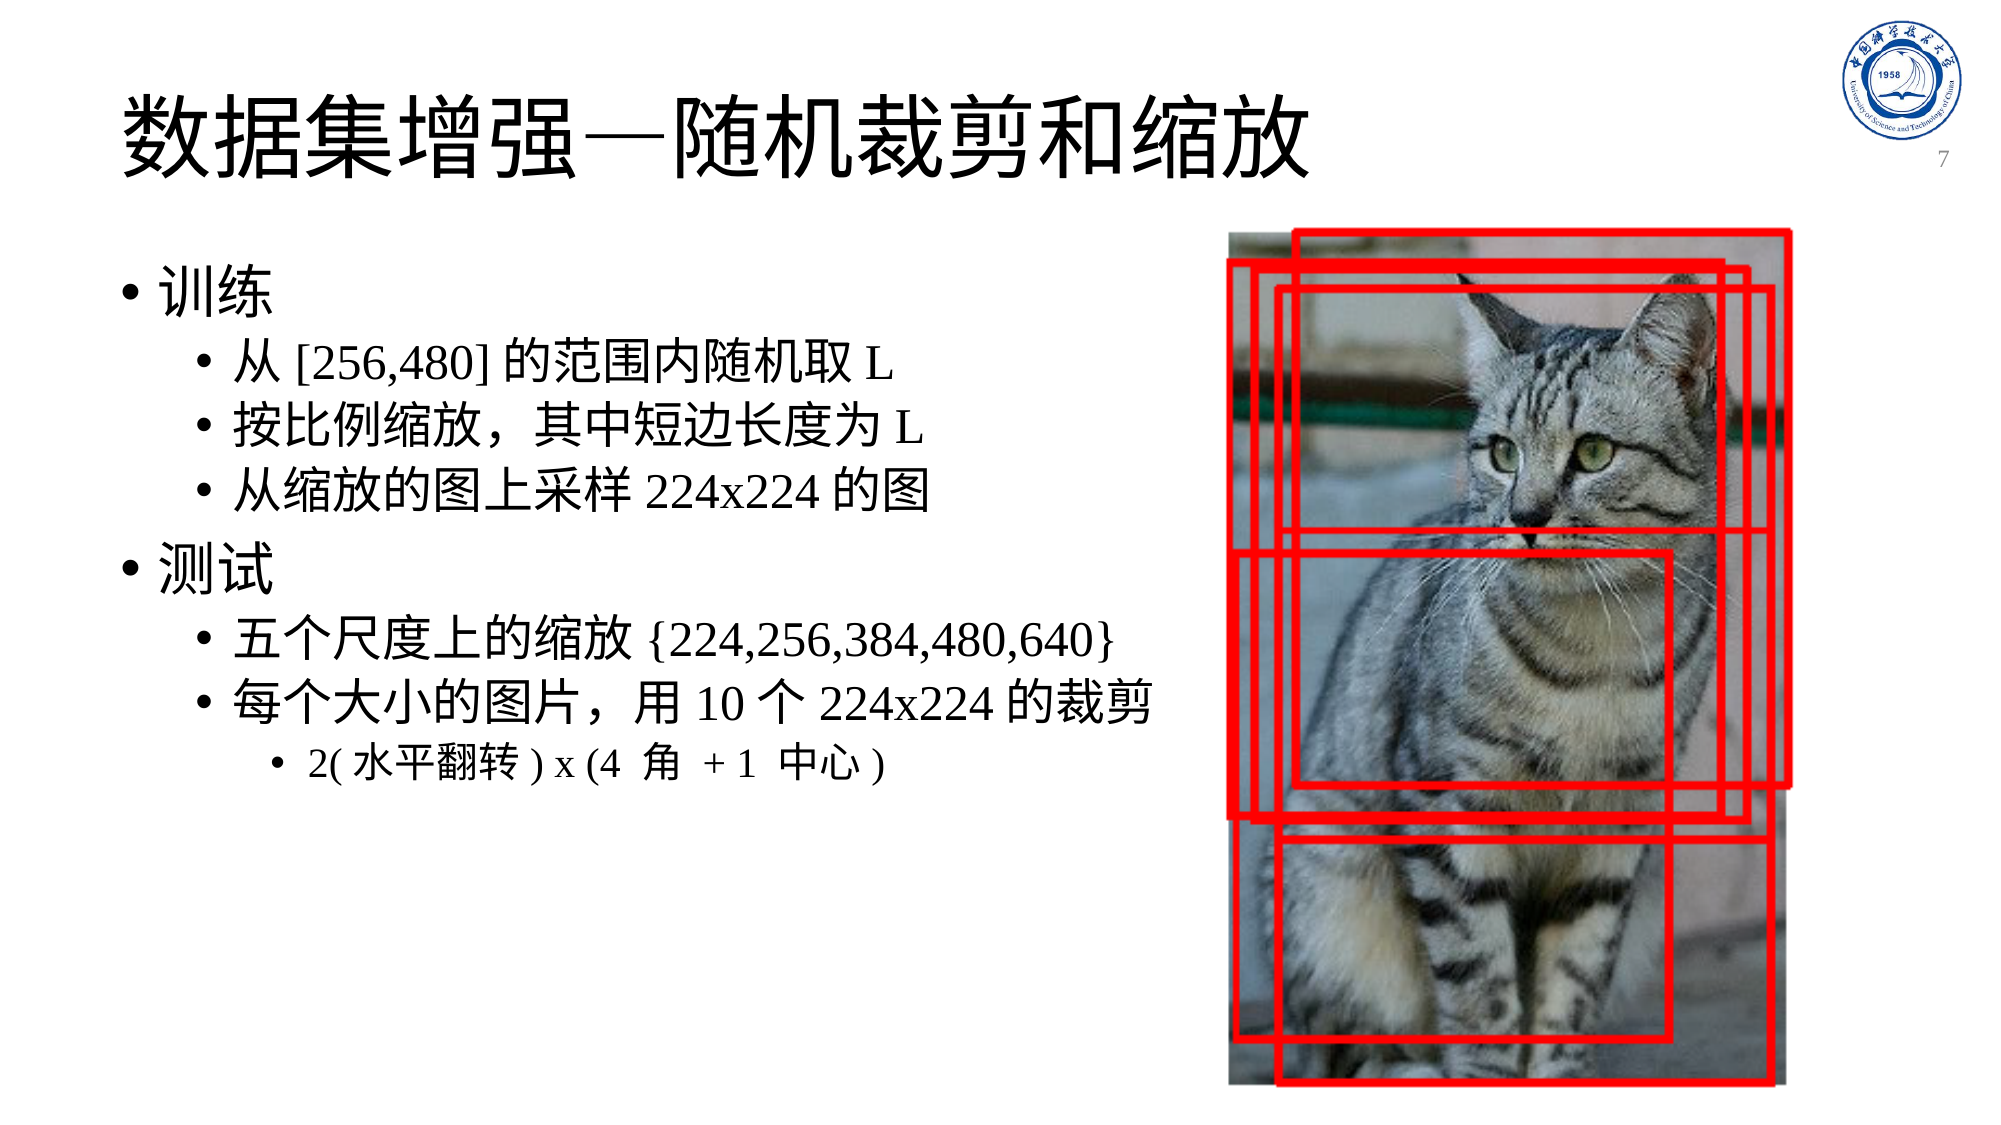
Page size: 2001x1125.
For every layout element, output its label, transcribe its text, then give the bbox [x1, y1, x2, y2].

list 训练 从[256,480]的范围内随机取L 按比例缩放，其中短边长度为L 从缩放的图上采样224x224的图 测试 五个尺度上的缩放{224,256,384,480,640} 每个大小的图片，用10个224x224的裁剪 2(水平翻转) x (4 角 + 1 中心) [105, 255, 1201, 1076]
title 数据集增强—随机裁剪和缩放 [105, 59, 1900, 223]
picture [1839, 17, 1965, 127]
slide_number 7 [1514, 127, 1965, 188]
picture [1201, 222, 1828, 1105]
